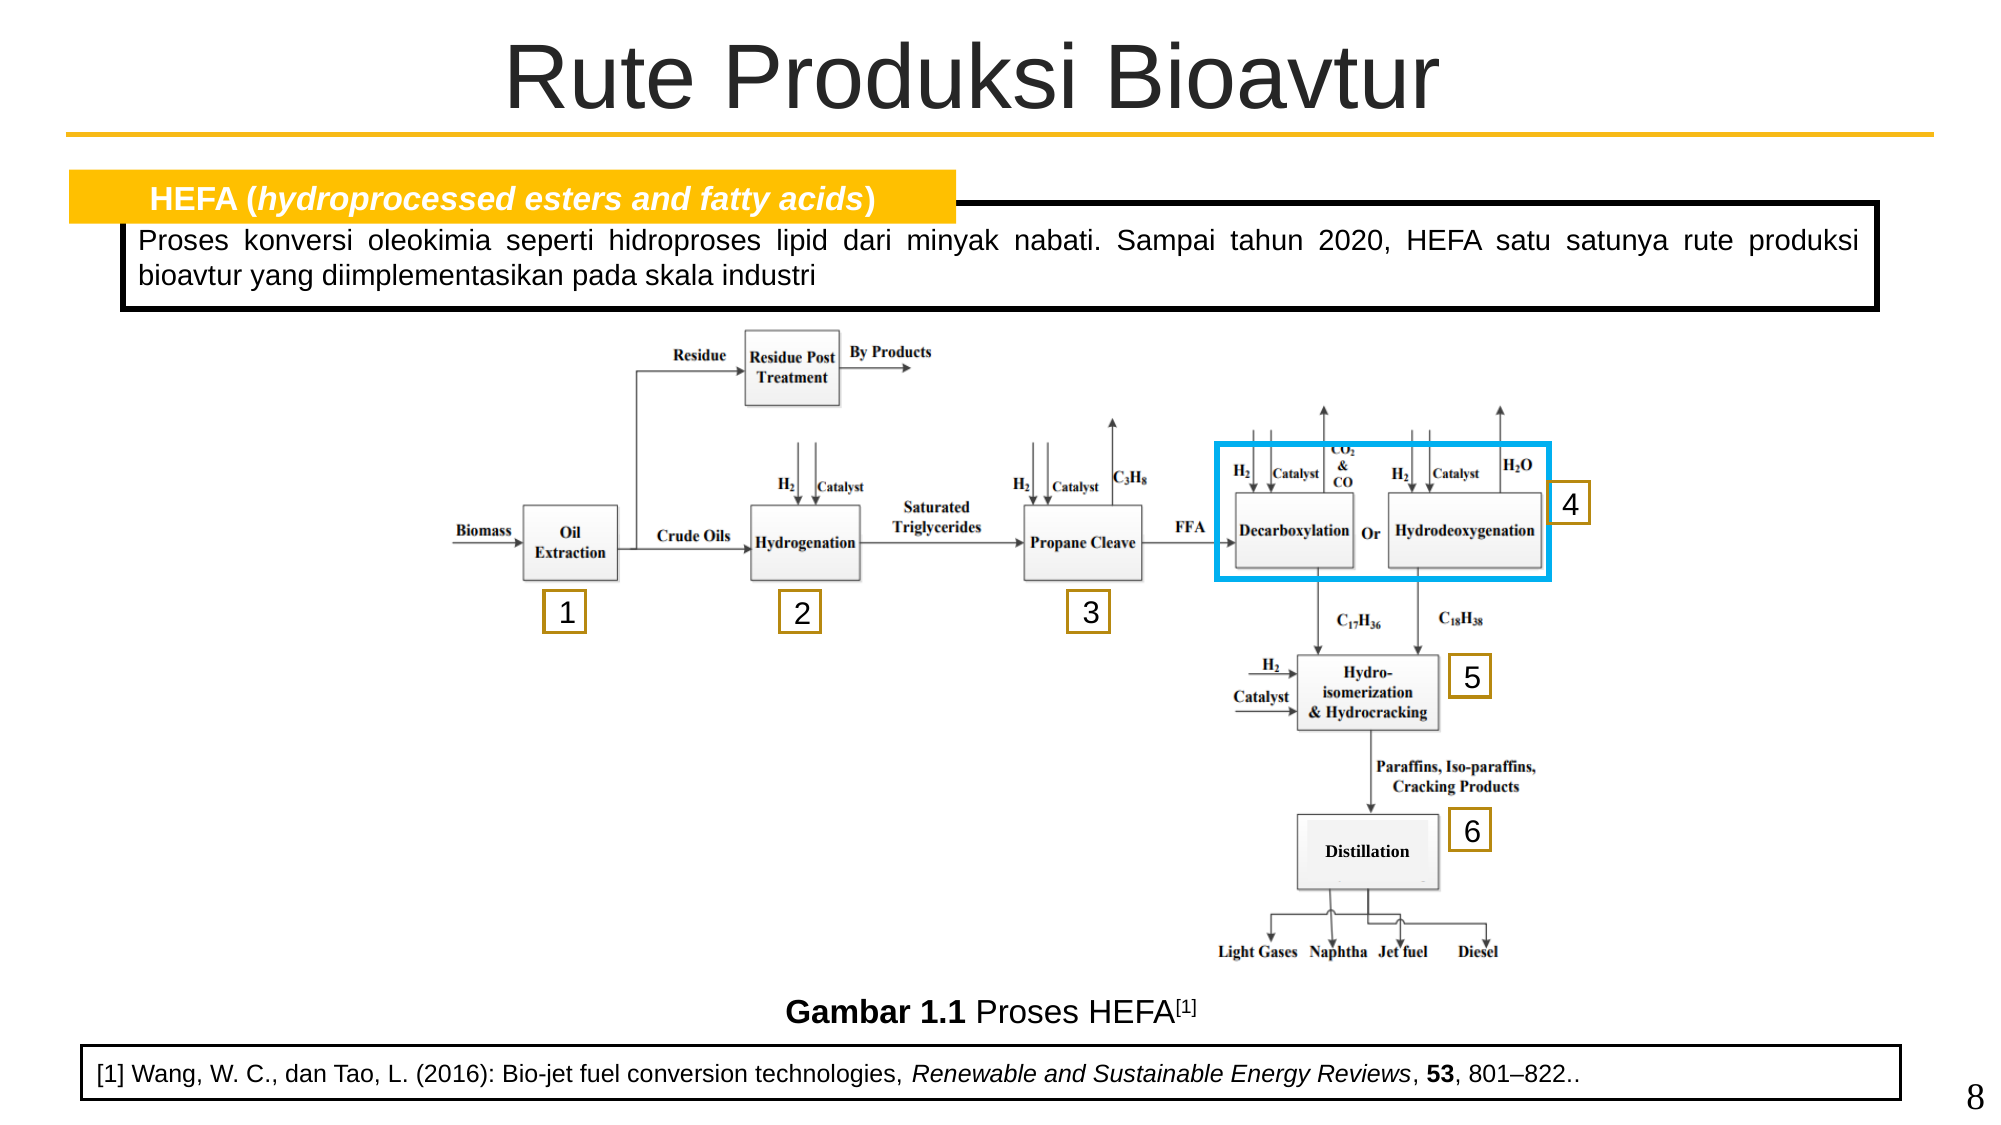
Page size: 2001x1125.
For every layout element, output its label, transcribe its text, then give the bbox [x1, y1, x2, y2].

text_box Proses konversi oleokimia seperti hidroproses lipid dari minyak nabati. Sampai tahun 2020, HEFA satu satunya rute produksi bioavtur yang diimplementasikan pada skala industri [122, 202, 1878, 310]
picture [392, 315, 1569, 977]
text_box Rute Produksi Bioavtur [23, 19, 1922, 138]
text_box 4 [1569, 481, 1590, 525]
text_box Gambar 1.1 Proses HEFA[1] [737, 982, 1245, 1038]
text_box HEFA (hydroprocessed esters and fatty acids) [68, 169, 957, 225]
text_box [1] Wang, W. C., dan Tao, L. (2016): Bio-jet fuel conversion technologies, Renewable and Sustainable Energy Reviews, 53, 801–822.. [81, 1045, 1901, 1101]
